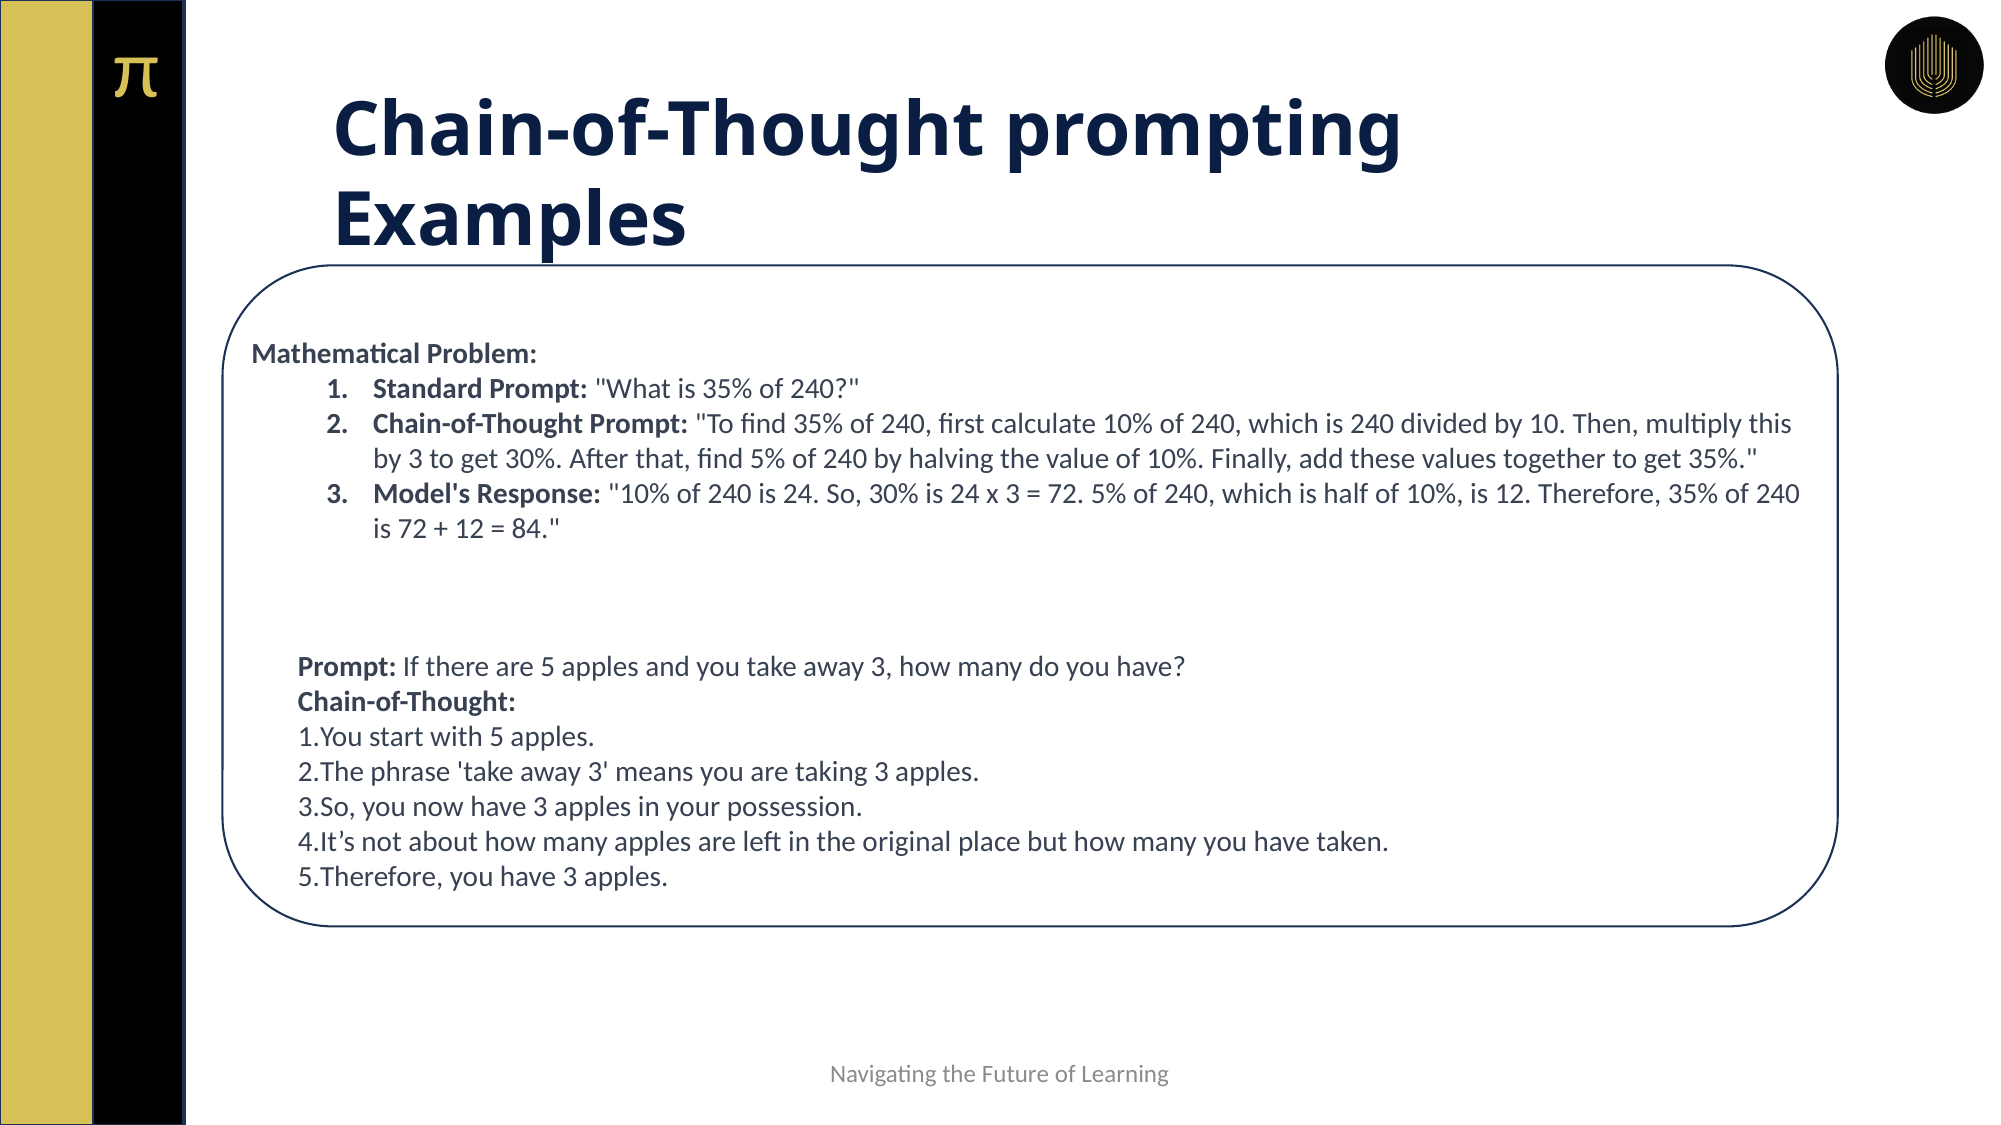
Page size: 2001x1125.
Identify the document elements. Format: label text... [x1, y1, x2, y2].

picture [1837, 0, 2000, 164]
text_box Chain-of-Thought prompting Examples [317, 72, 1771, 268]
text_box [92, 0, 184, 1125]
footer Navigating the Future of Learning​ [662, 1042, 1338, 1103]
text_box π [98, 7, 172, 122]
text_box [221, 264, 1839, 928]
text_box [0, 0, 92, 1125]
